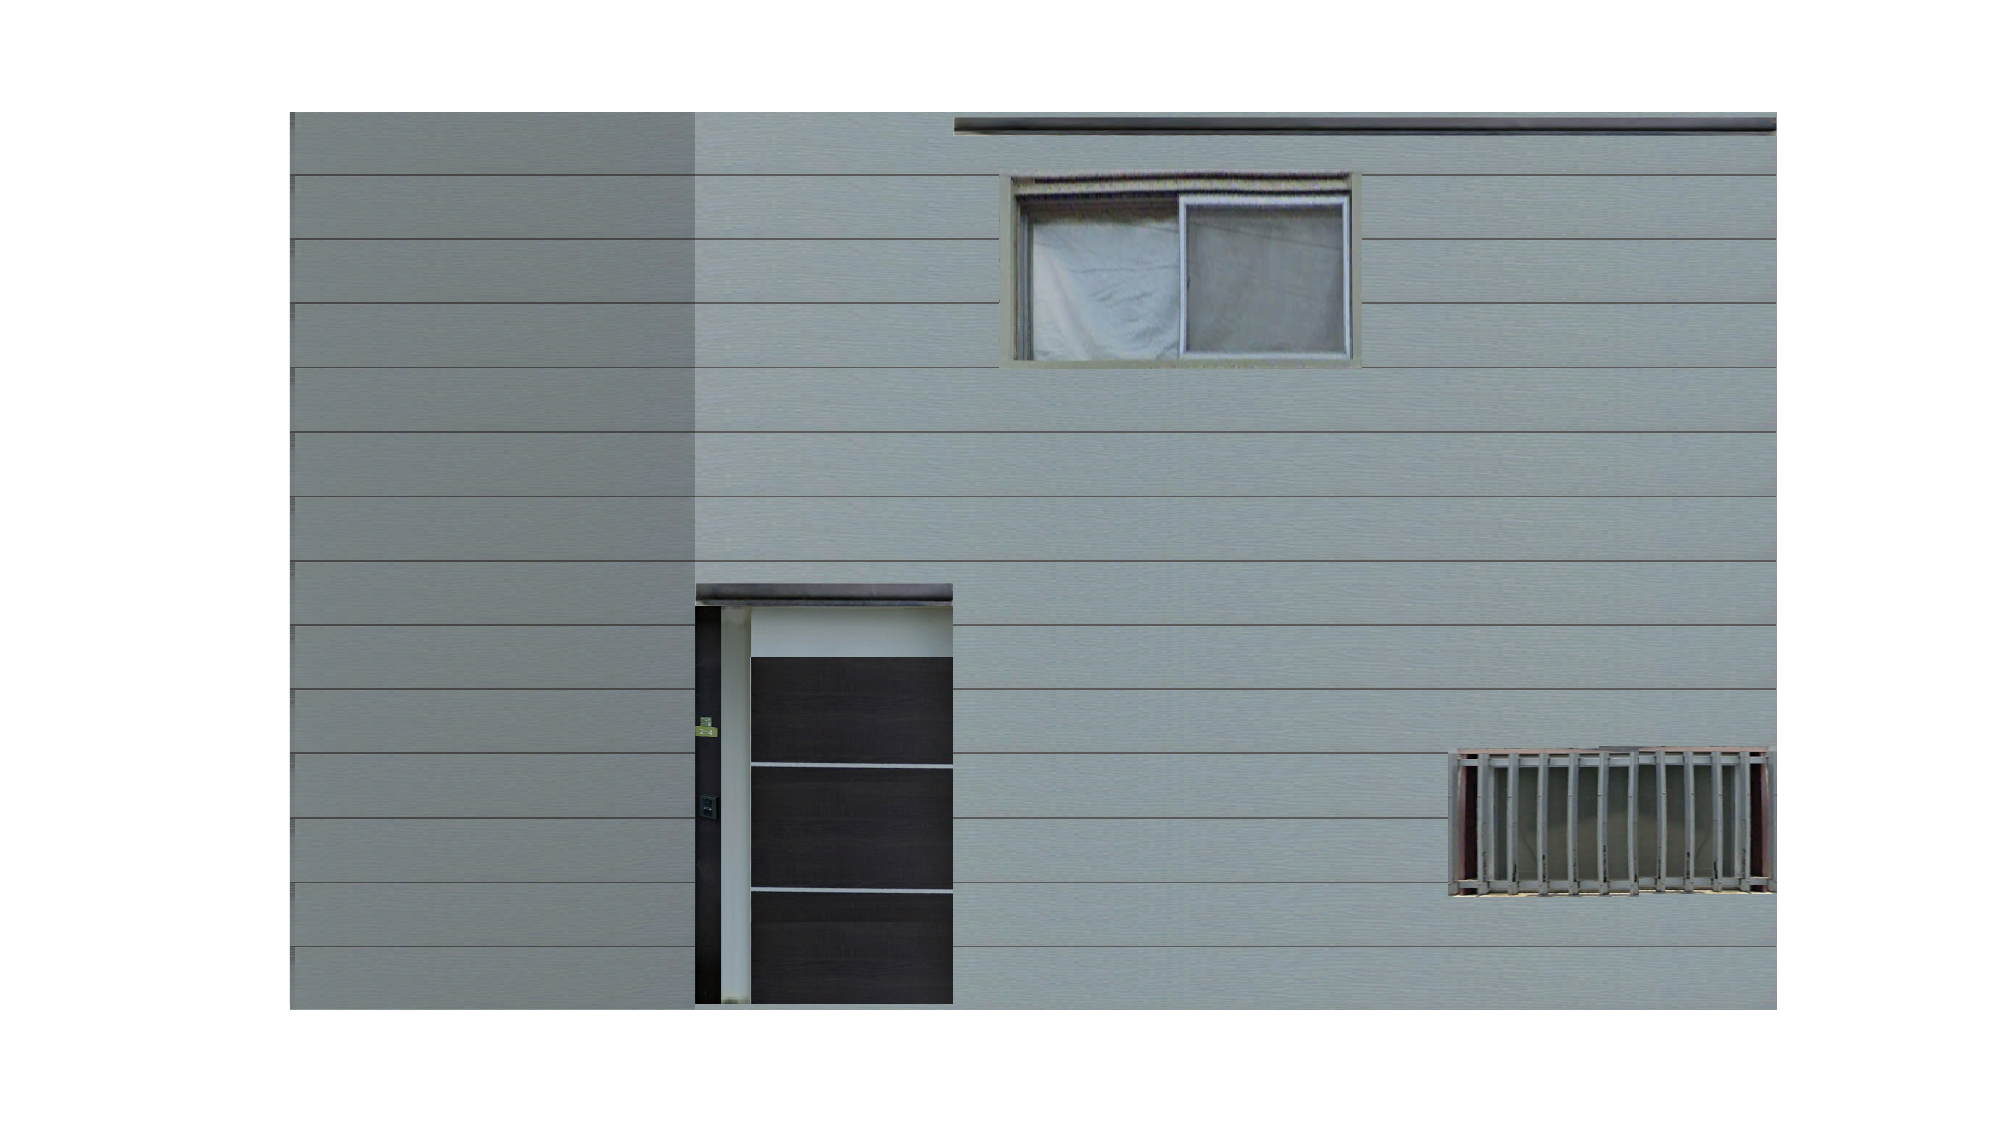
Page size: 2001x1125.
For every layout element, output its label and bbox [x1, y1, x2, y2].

picture [289, 0, 1777, 1010]
